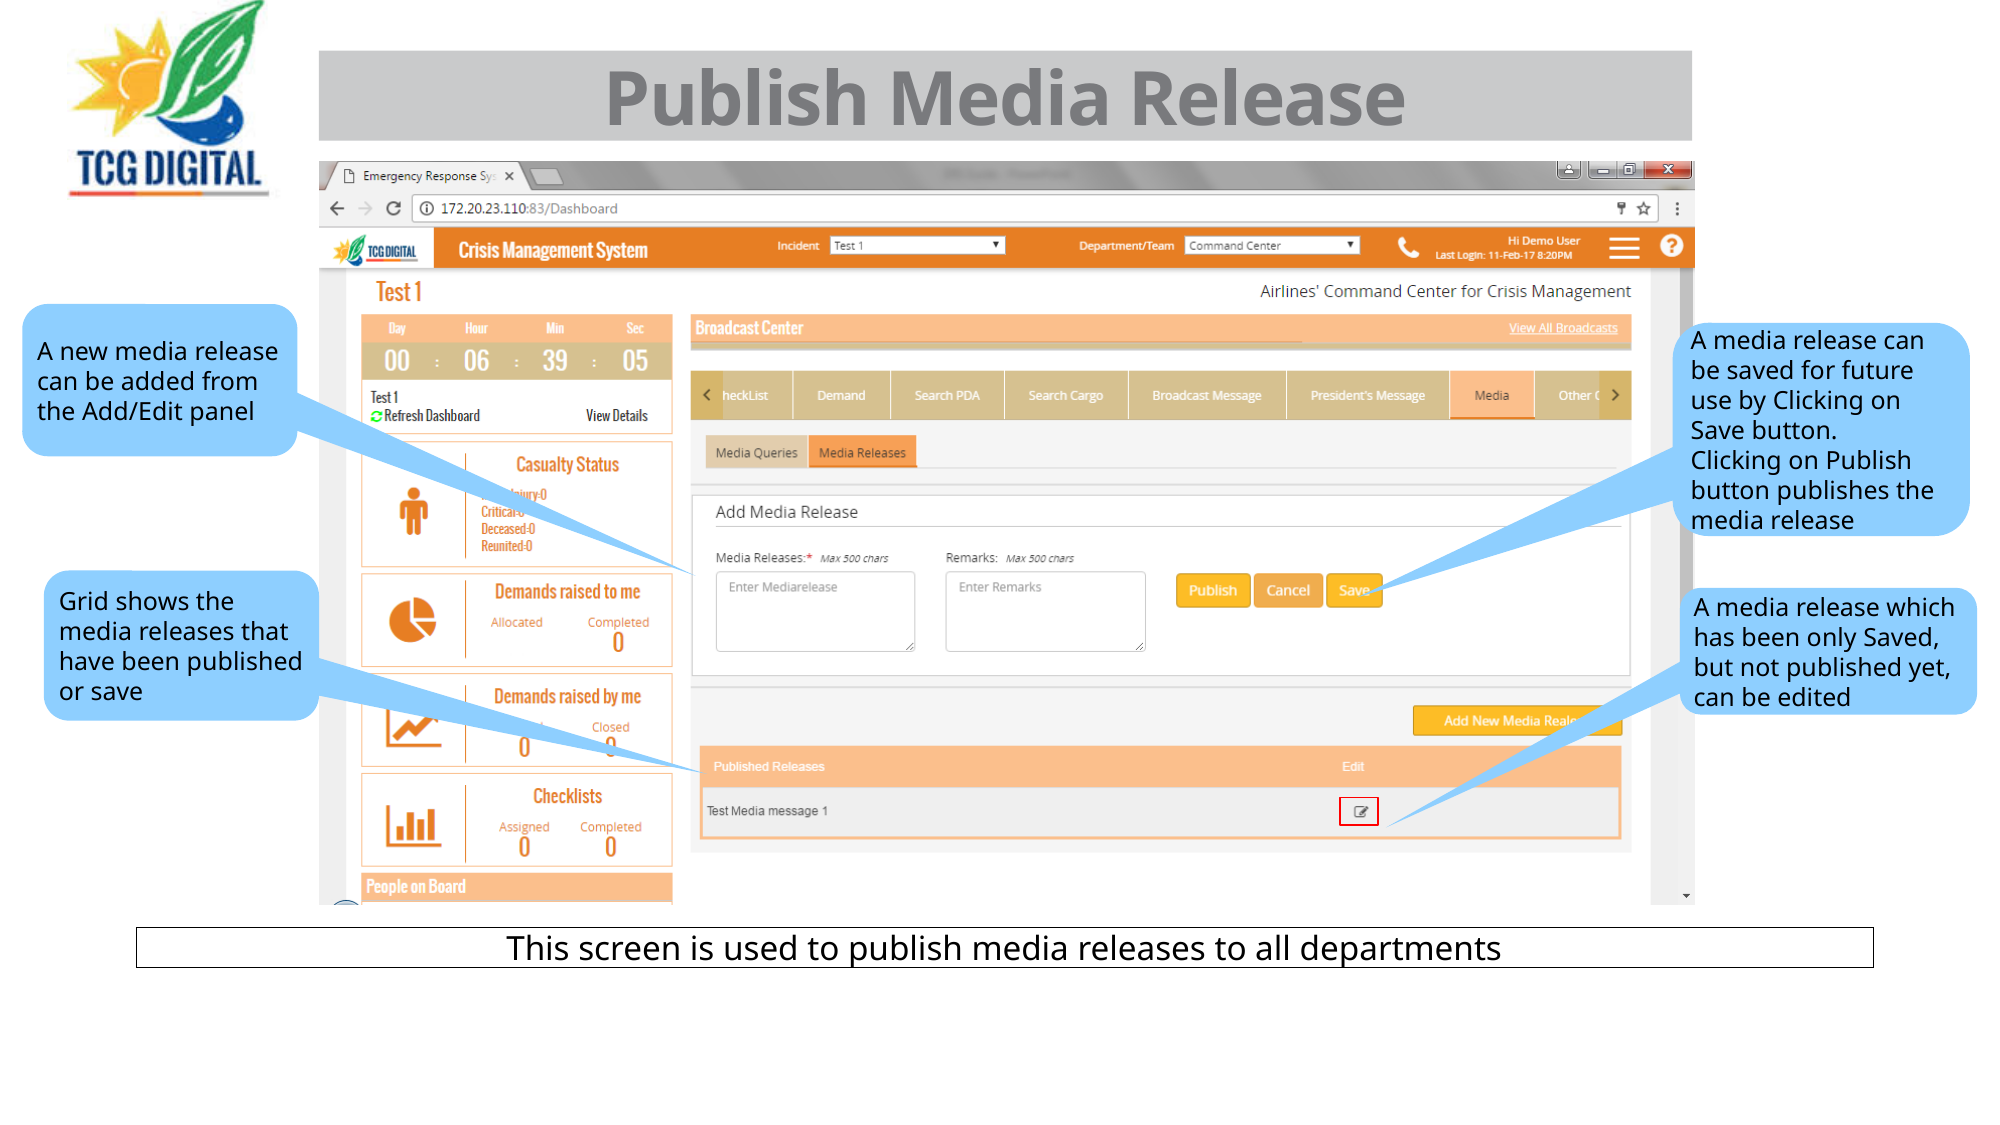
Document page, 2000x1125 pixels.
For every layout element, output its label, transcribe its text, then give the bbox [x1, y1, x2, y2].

text_box Grid shows the media releases that have been published or save [43, 569, 318, 722]
text_box A media release can be saved for future use by Clicking on Save button. Clicking on Publish button publishes the media release [1695, 321, 1971, 537]
text_box A new media release can be added from the Add/Edit panel [21, 303, 318, 458]
picture [318, 160, 1695, 905]
picture [67, 0, 282, 200]
text_box Publish Media Release [318, 50, 1693, 141]
text_box This screen is used to publish media releases to all departments [136, 927, 1874, 968]
text_box A media release which has been only Saved, but not published yet, can be edited [1695, 587, 1978, 716]
